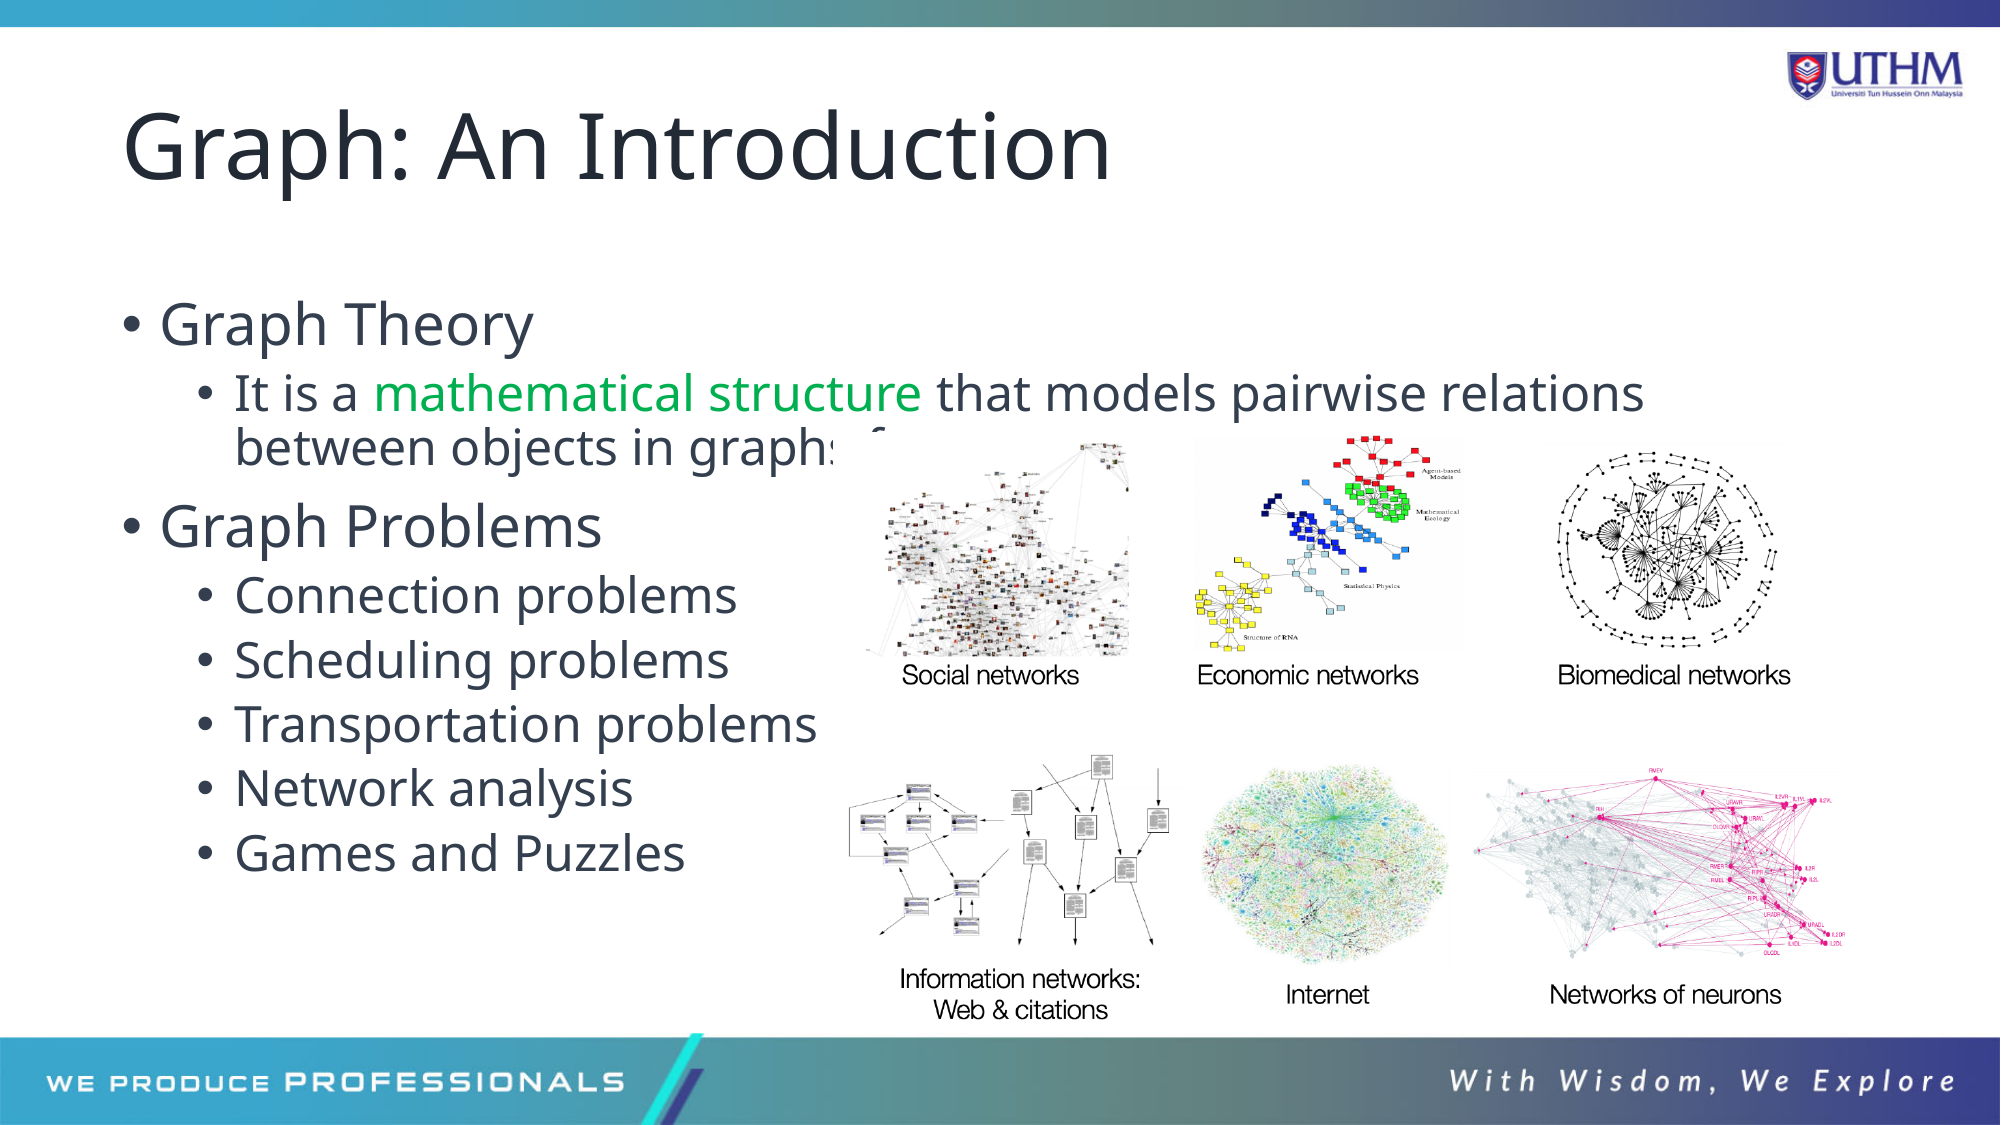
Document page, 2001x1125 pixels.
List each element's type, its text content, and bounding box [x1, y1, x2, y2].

picture [0, 0, 2000, 1125]
list Graph Theory It is a mathematical structure that models pairwise relations between objects in graphs form Graph Problems Connection problems Scheduling problems Transportation problems Network analysis Games and Puzzles [106, 287, 1832, 1002]
title Graph: An Introduction [106, 52, 1950, 247]
